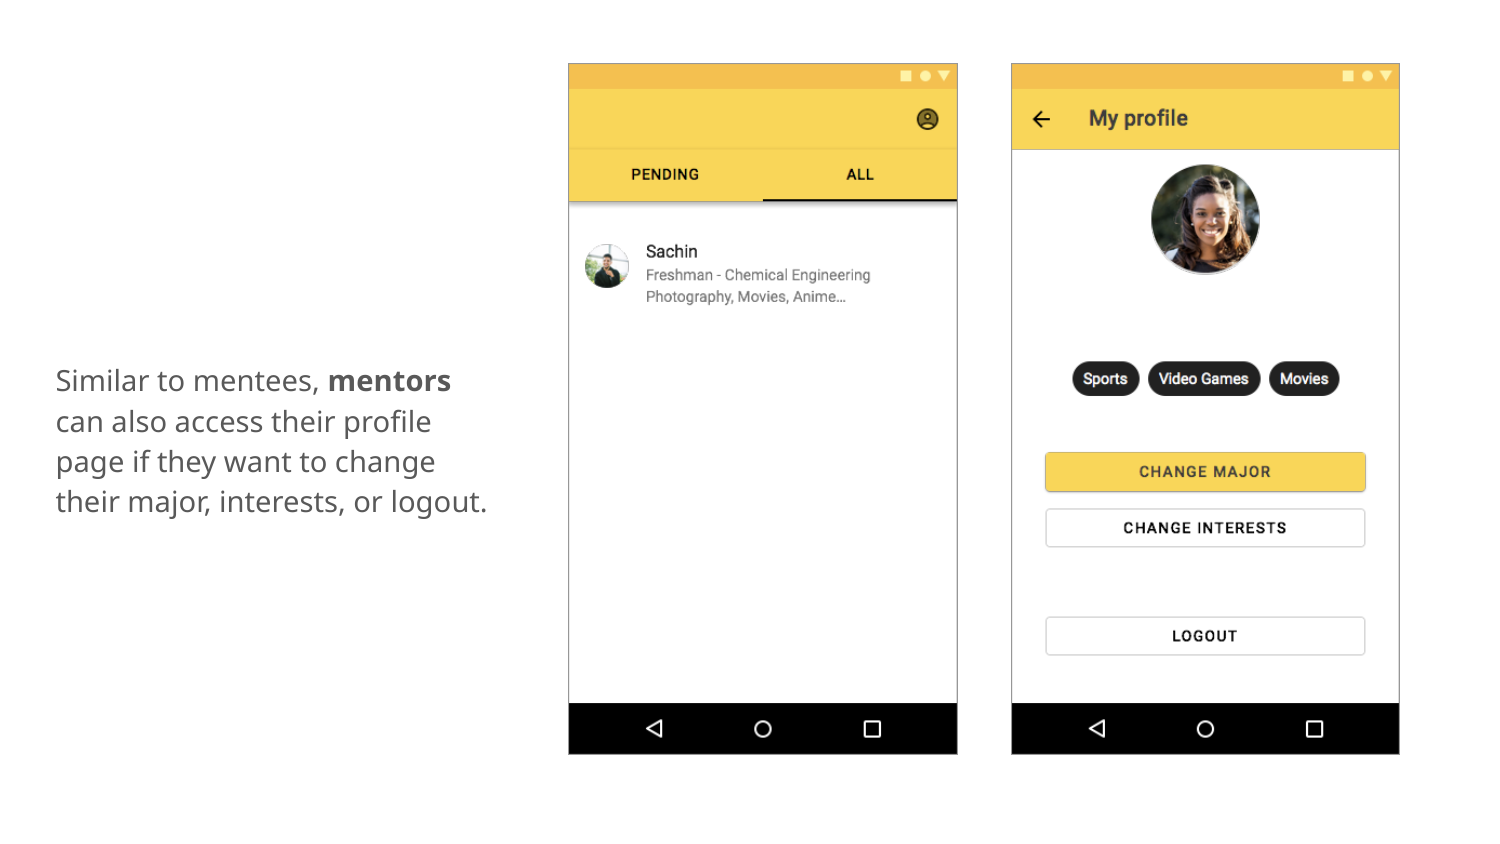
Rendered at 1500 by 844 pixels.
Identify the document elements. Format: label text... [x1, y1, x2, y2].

picture [1011, 63, 1401, 755]
list Similar to mentees, mentors can also access their profile page if they want to change their major, interests, or logout. [40, 342, 507, 527]
picture [568, 63, 958, 755]
